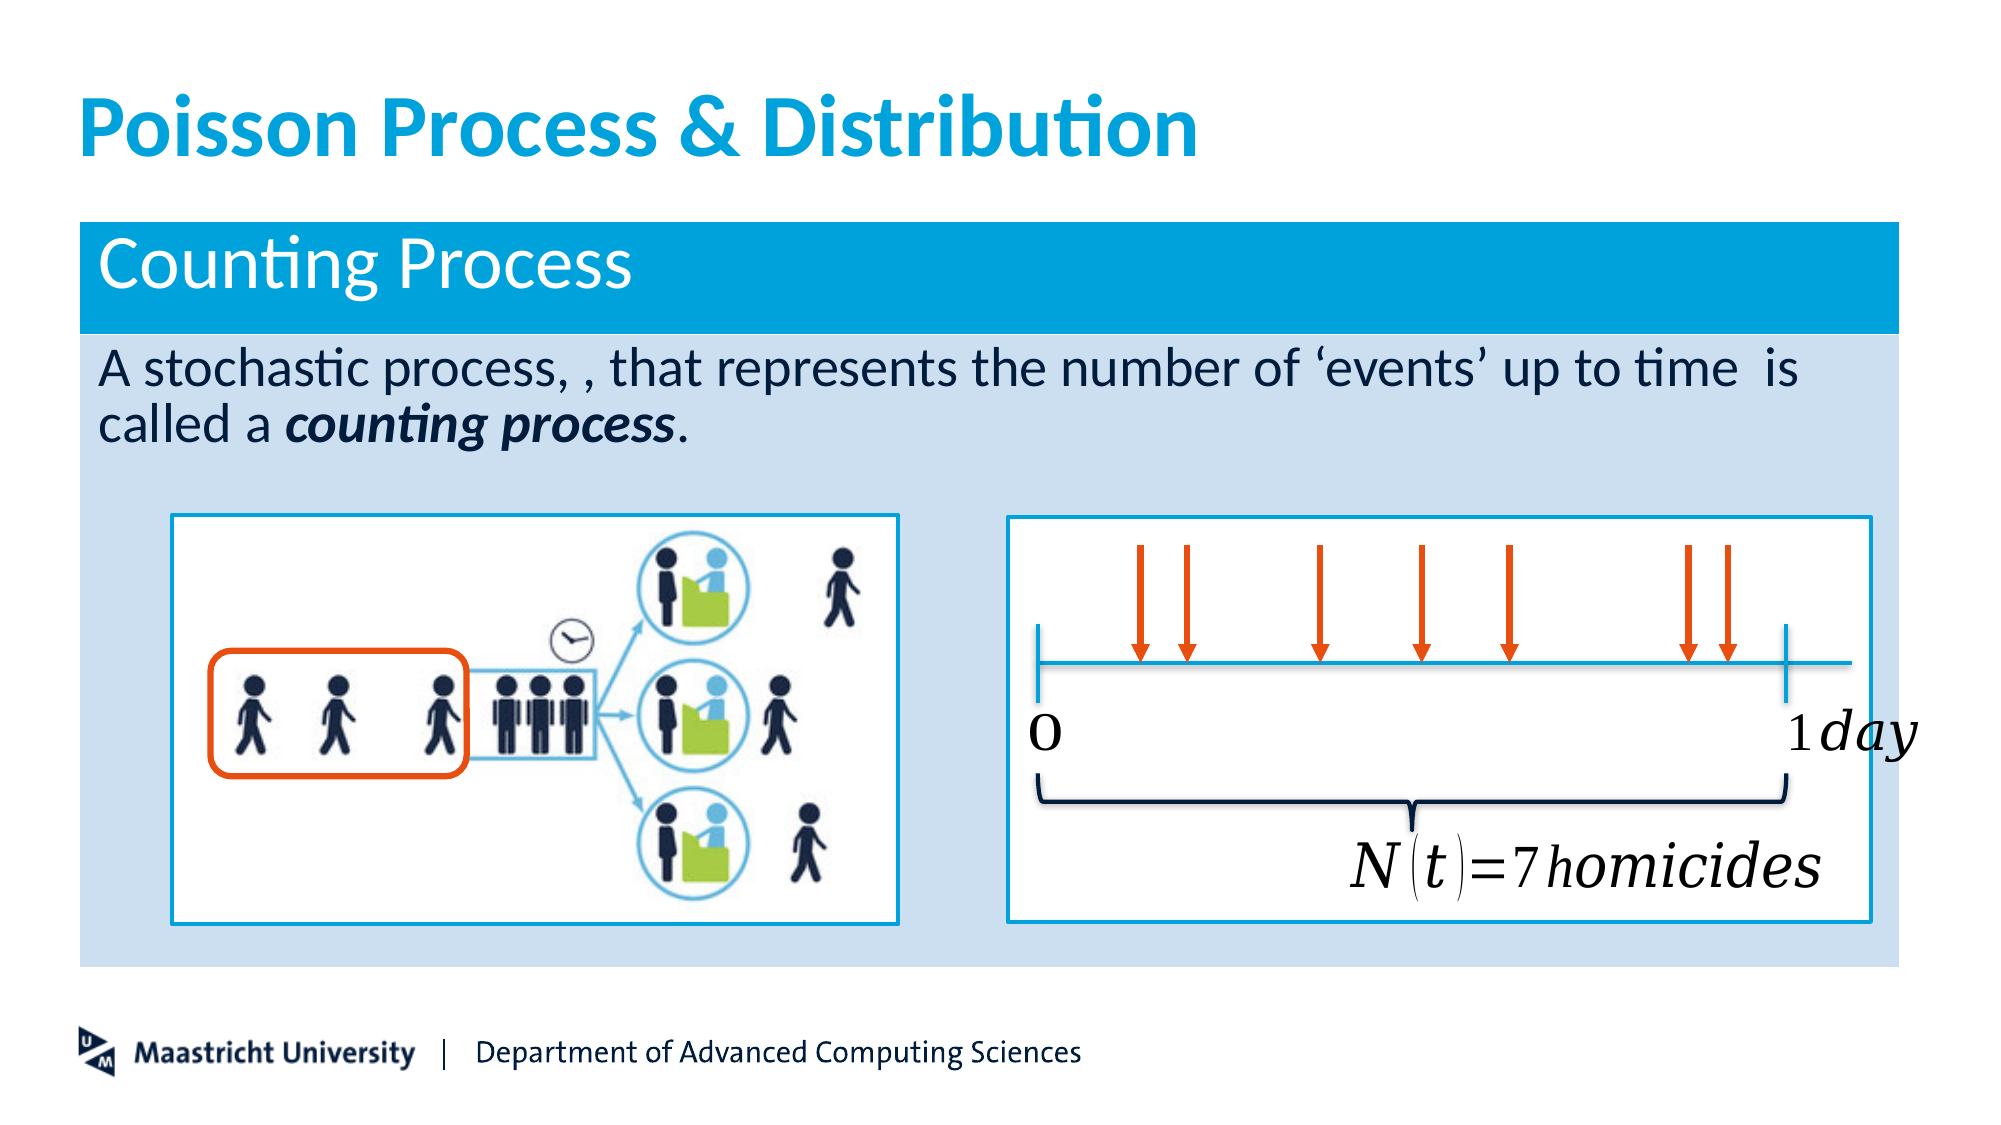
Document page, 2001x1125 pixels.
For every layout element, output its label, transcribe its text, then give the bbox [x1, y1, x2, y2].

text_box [173, 516, 897, 923]
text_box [1007, 516, 1924, 923]
title Poisson Process & Distribution [78, 67, 1900, 192]
